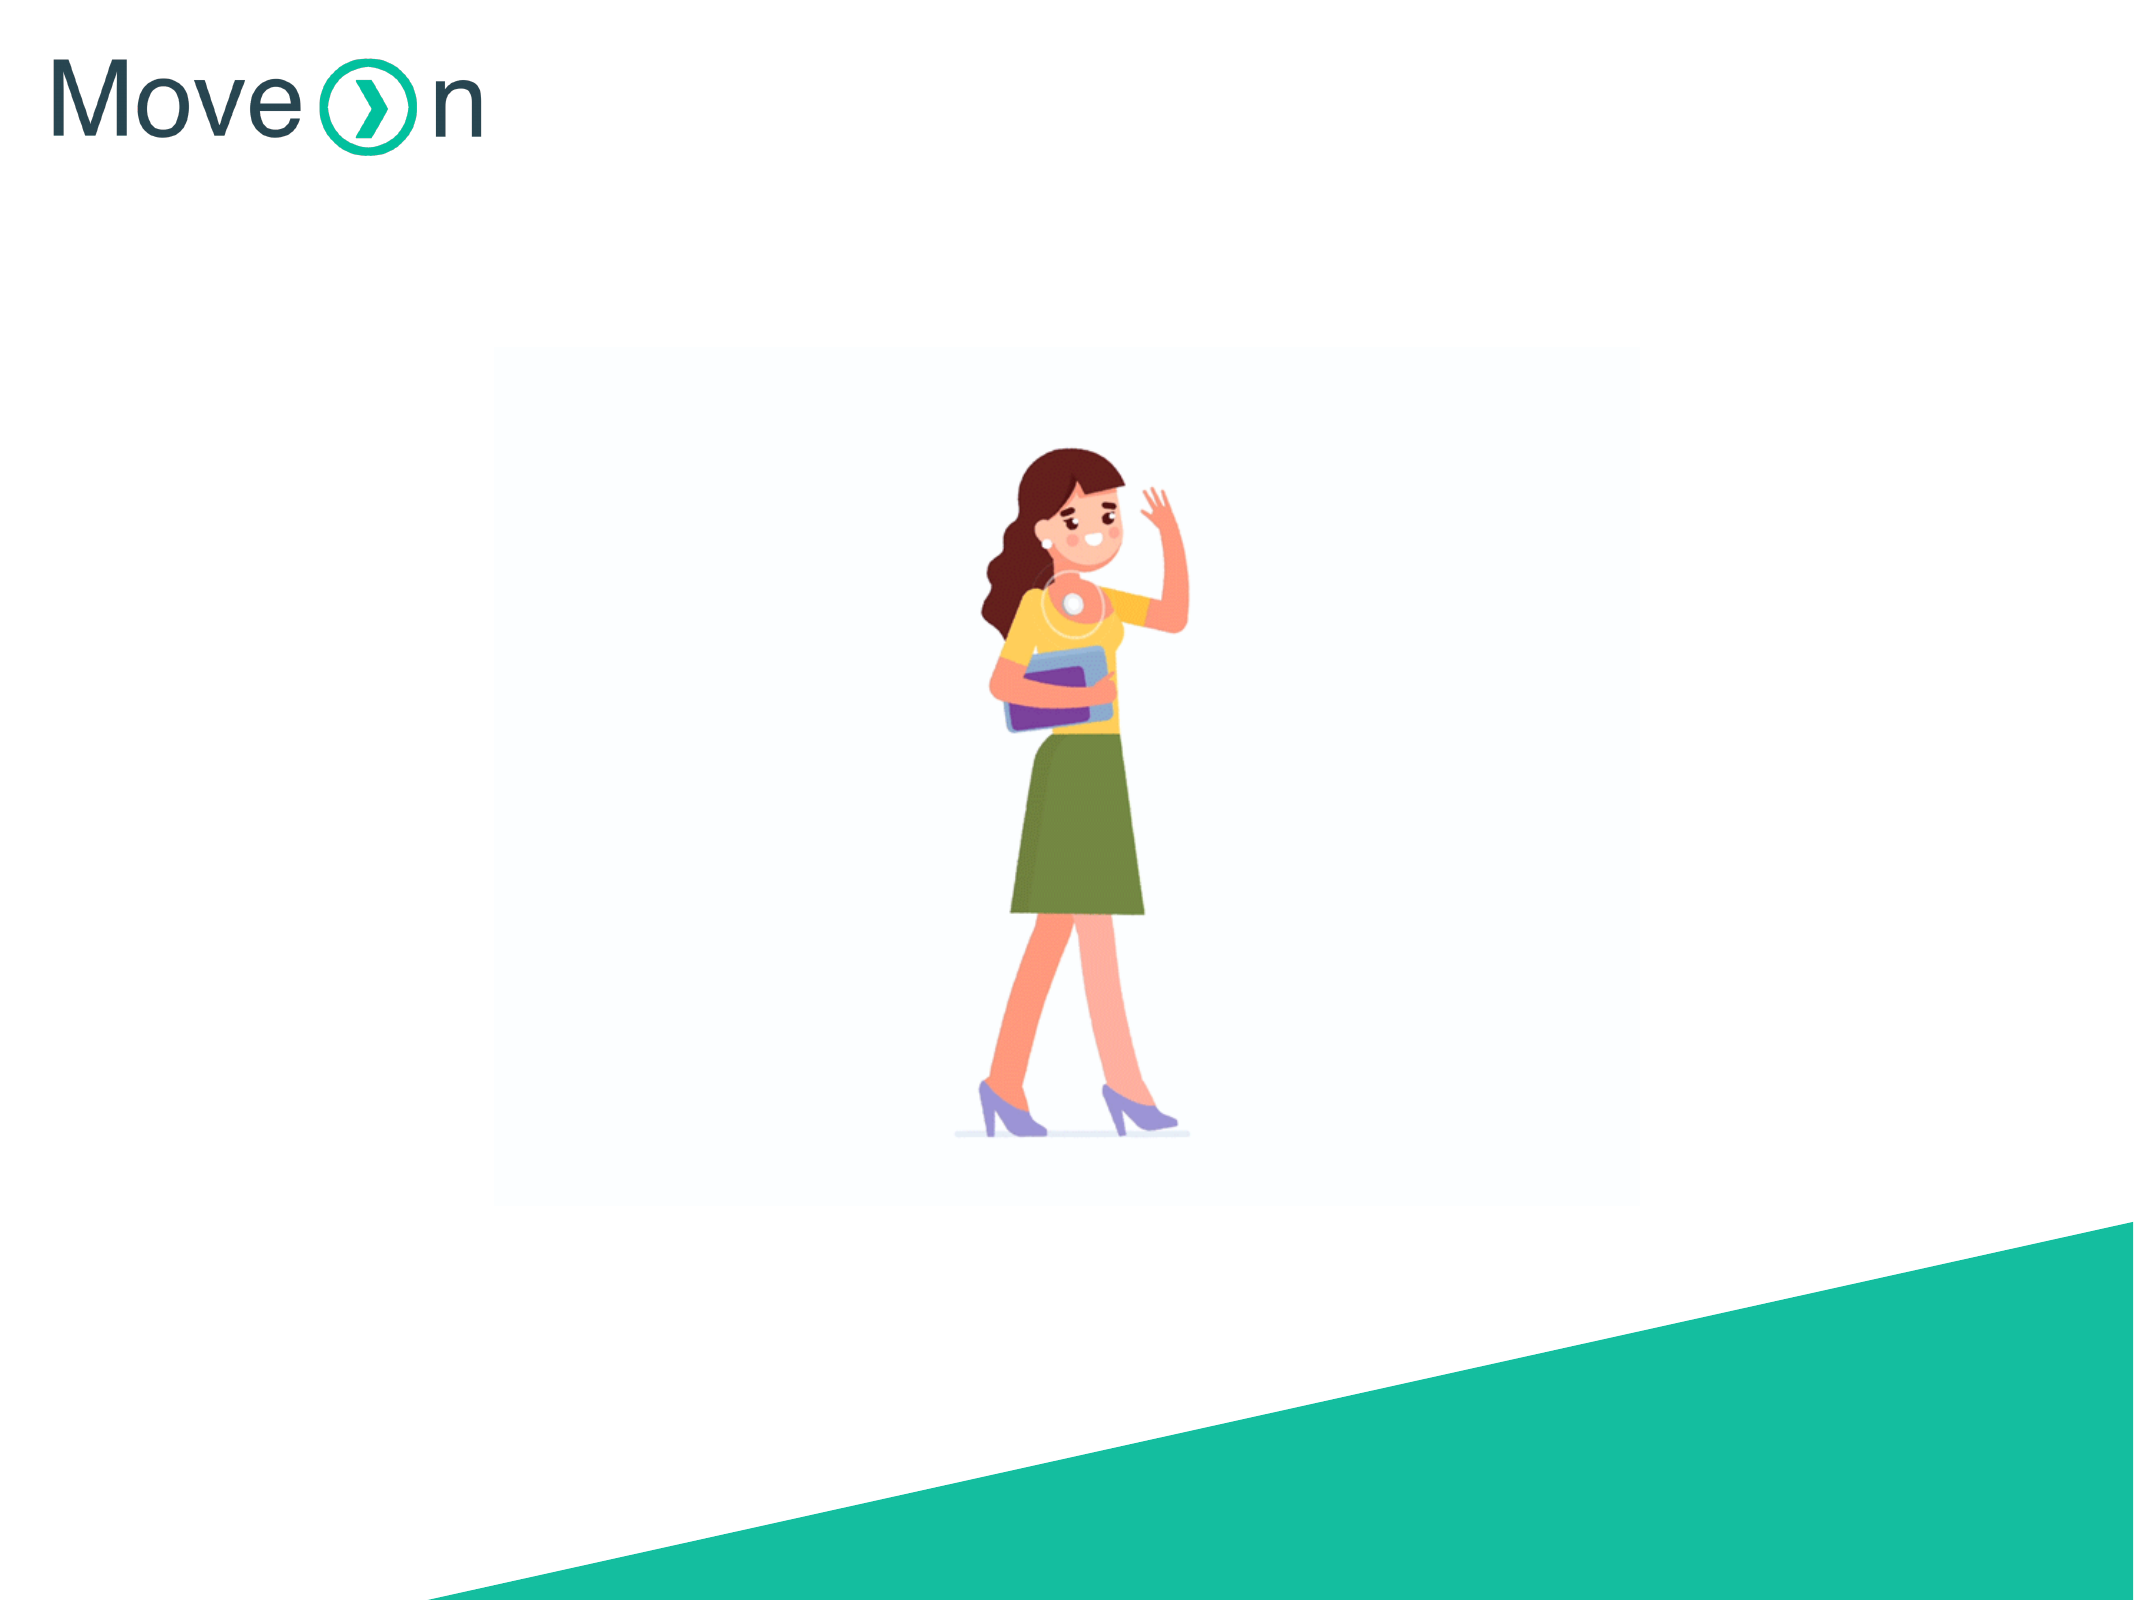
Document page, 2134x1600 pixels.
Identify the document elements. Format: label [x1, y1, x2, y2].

picture [493, 346, 1640, 1207]
text_box [427, 1221, 2134, 1600]
picture [0, 20, 541, 193]
